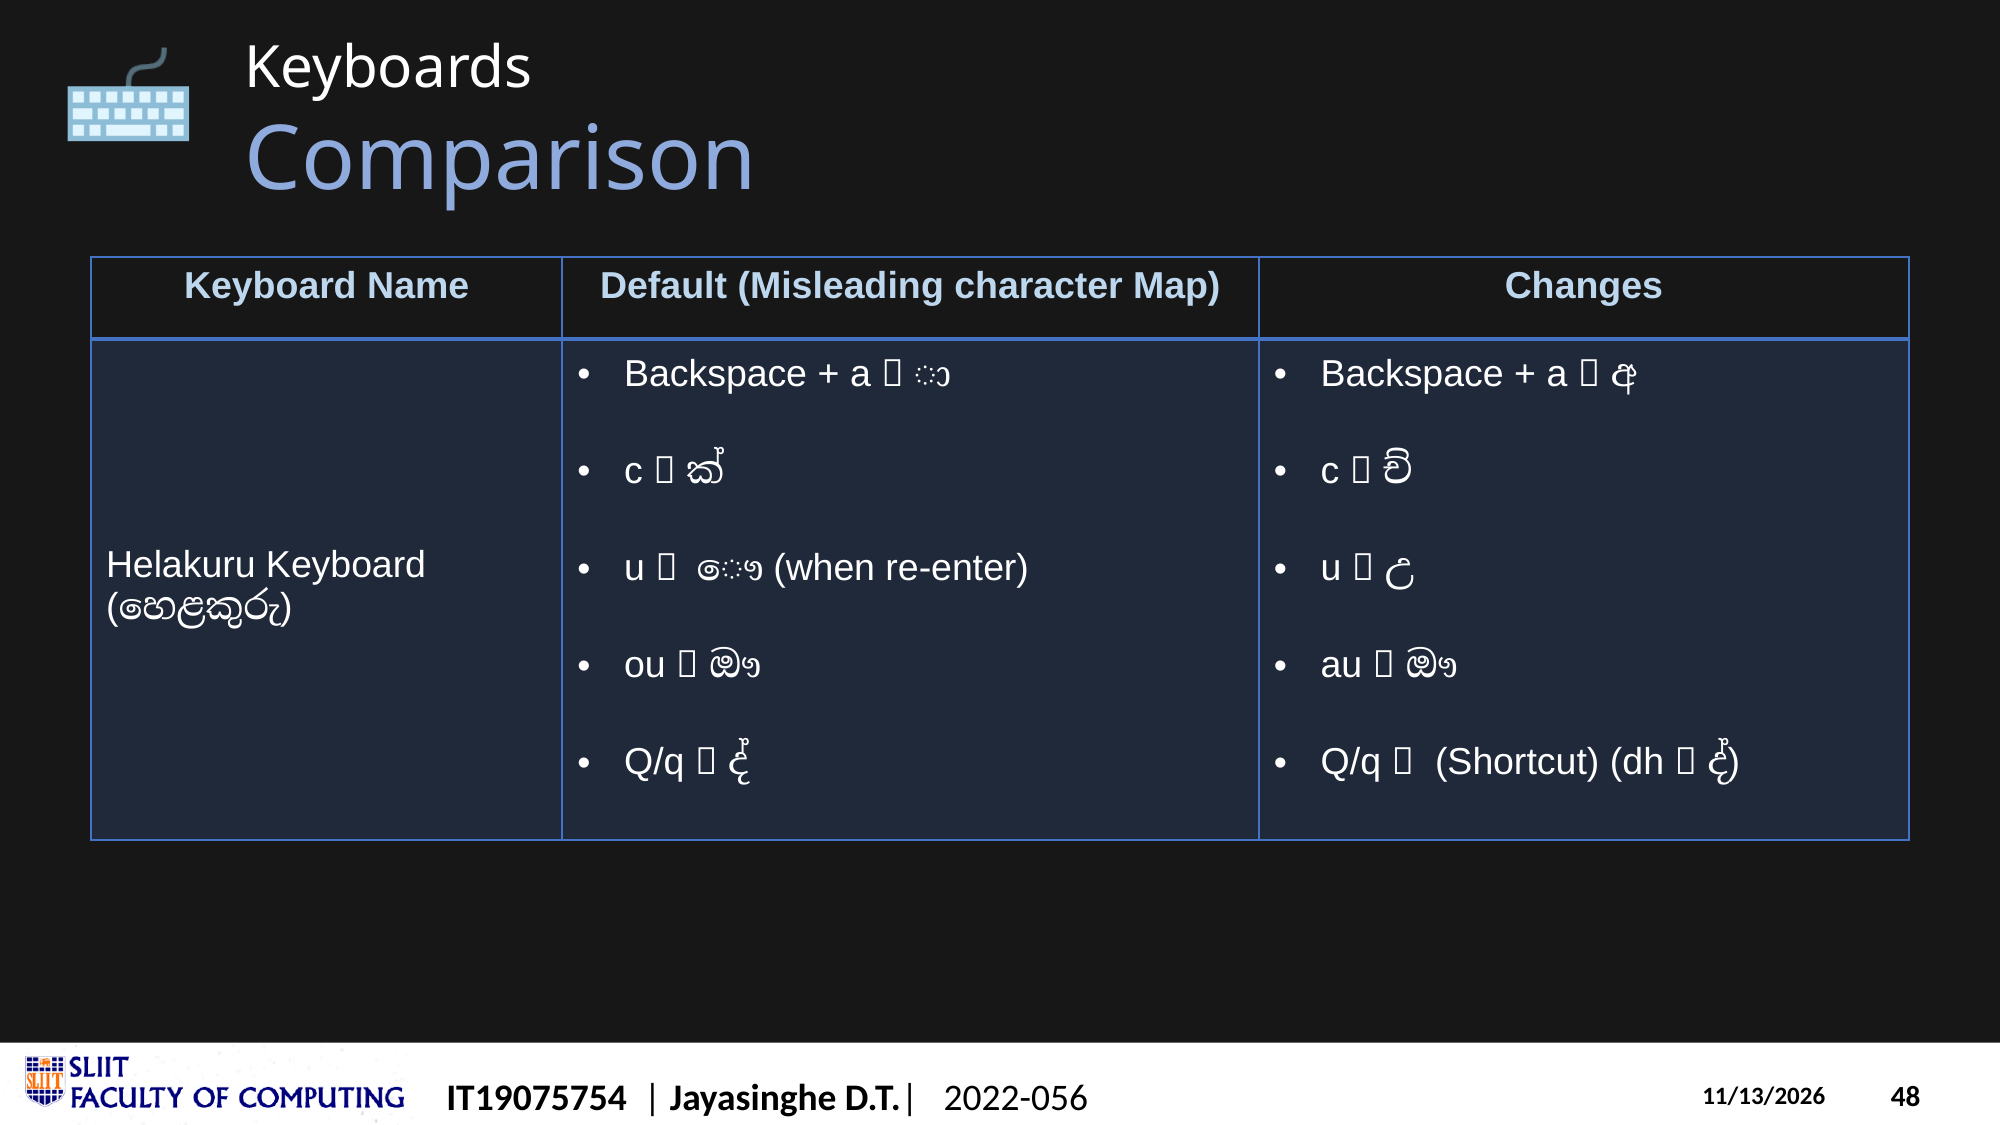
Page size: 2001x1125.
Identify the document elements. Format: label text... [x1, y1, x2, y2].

table_header Keyboard Name [92, 258, 561, 337]
table_header Changes [1260, 258, 1908, 337]
table_cell Backspace + a  ා c  ක් u  ෞ (when re-enter) ou  ඖ Q/q  ද් [563, 341, 1258, 839]
text_box Keyboards Comparison [229, 22, 1221, 233]
table_cell Backspace + a  අ c  ච් u  උ au  ඖ Q/q  (Shortcut) (dh  ද්) [1260, 341, 1908, 839]
picture [0, 1045, 413, 1125]
picture [62, 28, 195, 161]
table_header Default (Misleading character Map) [563, 258, 1258, 337]
table_cell Helakuru Keyboard (හෙළකුරු) [92, 341, 561, 839]
